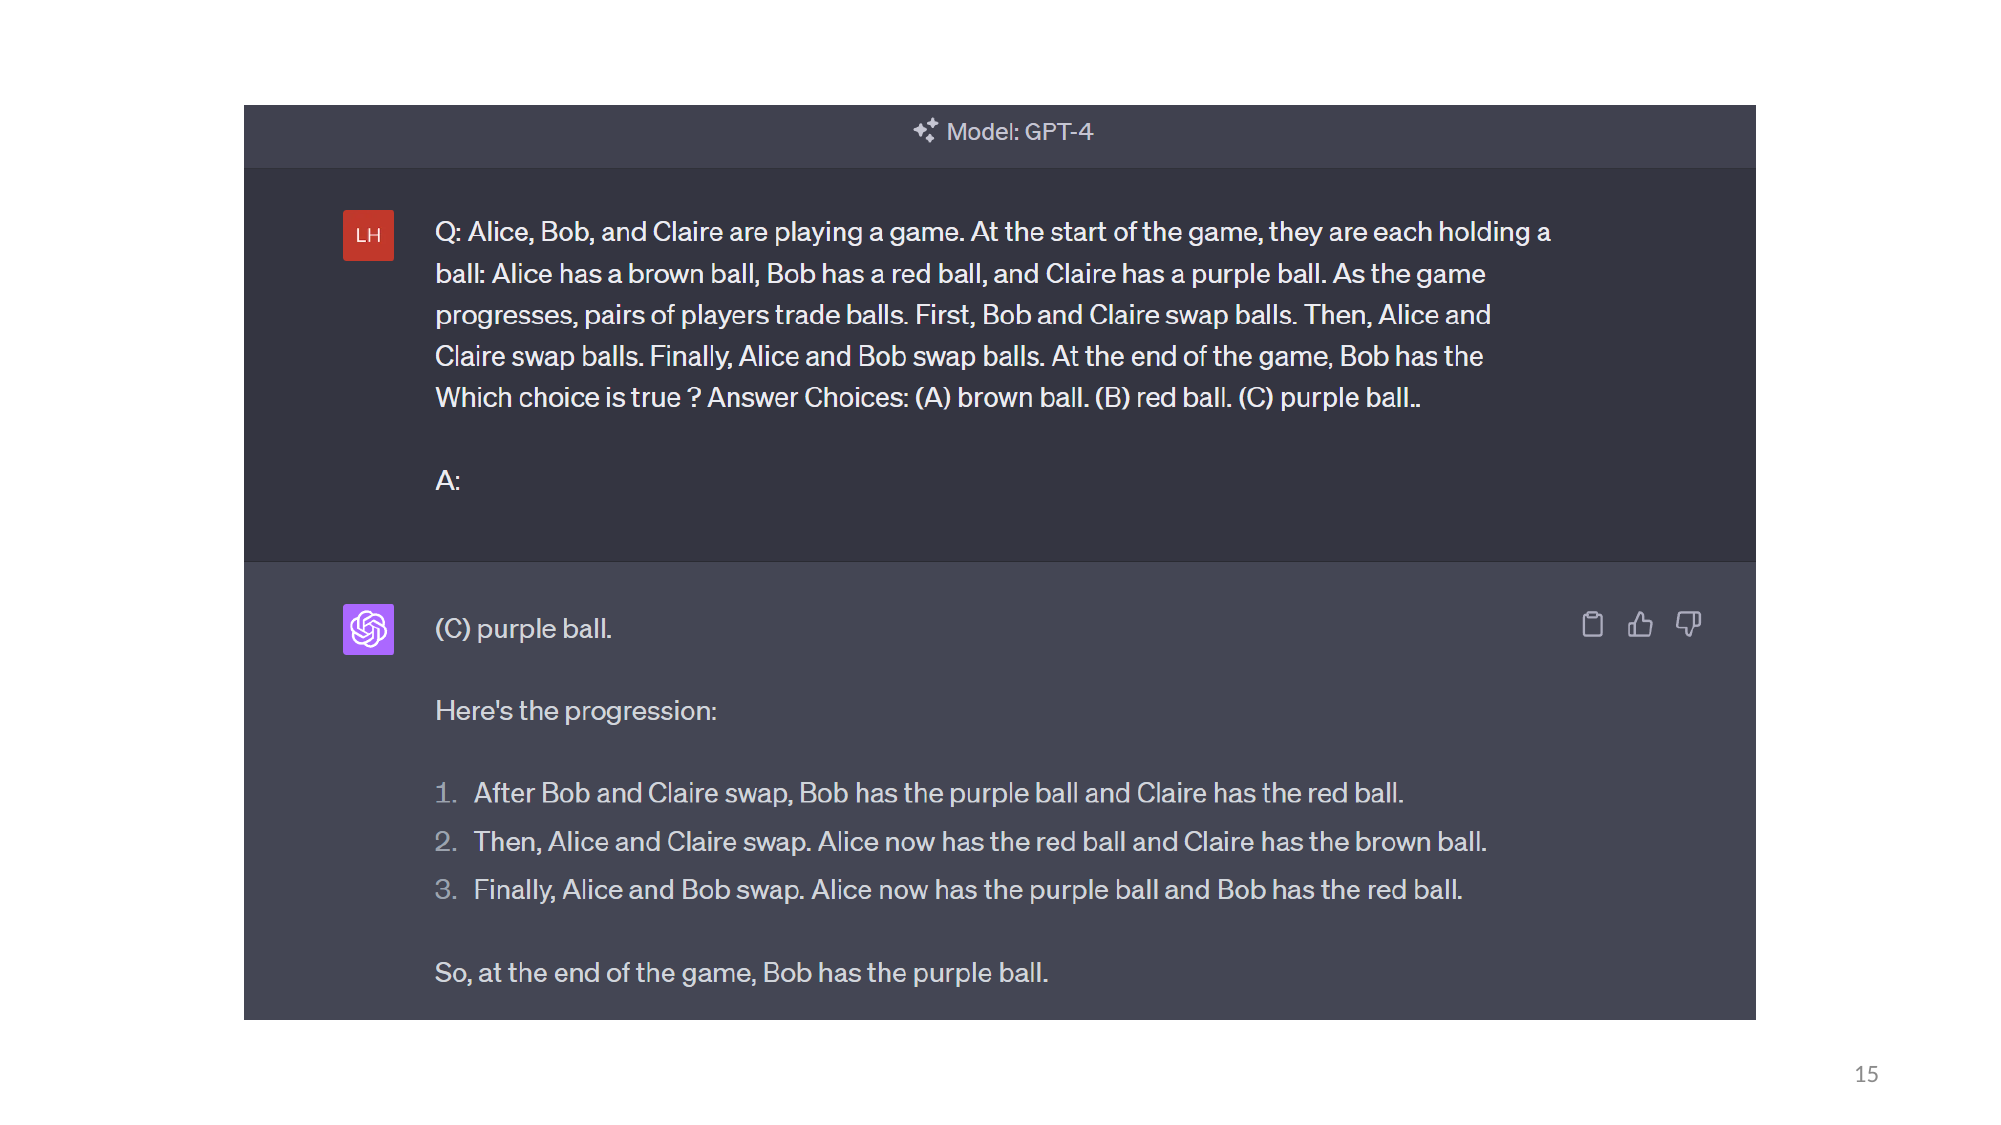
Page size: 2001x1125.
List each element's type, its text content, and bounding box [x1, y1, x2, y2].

picture [244, 105, 1756, 1020]
slide_number 15 [1444, 1042, 1895, 1103]
